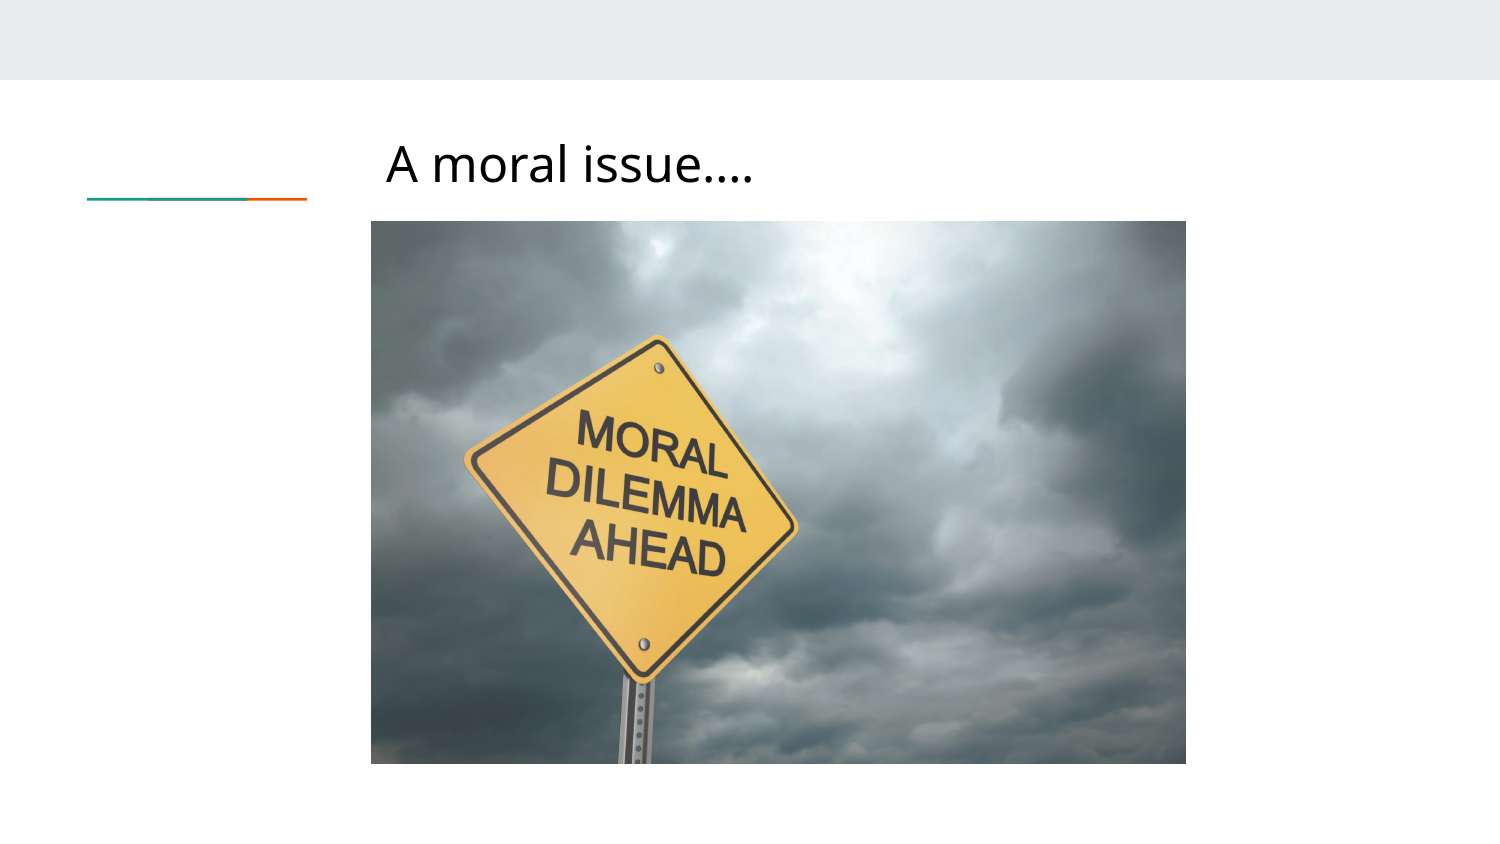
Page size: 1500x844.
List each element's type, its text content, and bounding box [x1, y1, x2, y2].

text_box A moral issue…. [371, 117, 1281, 242]
picture [371, 221, 1186, 765]
